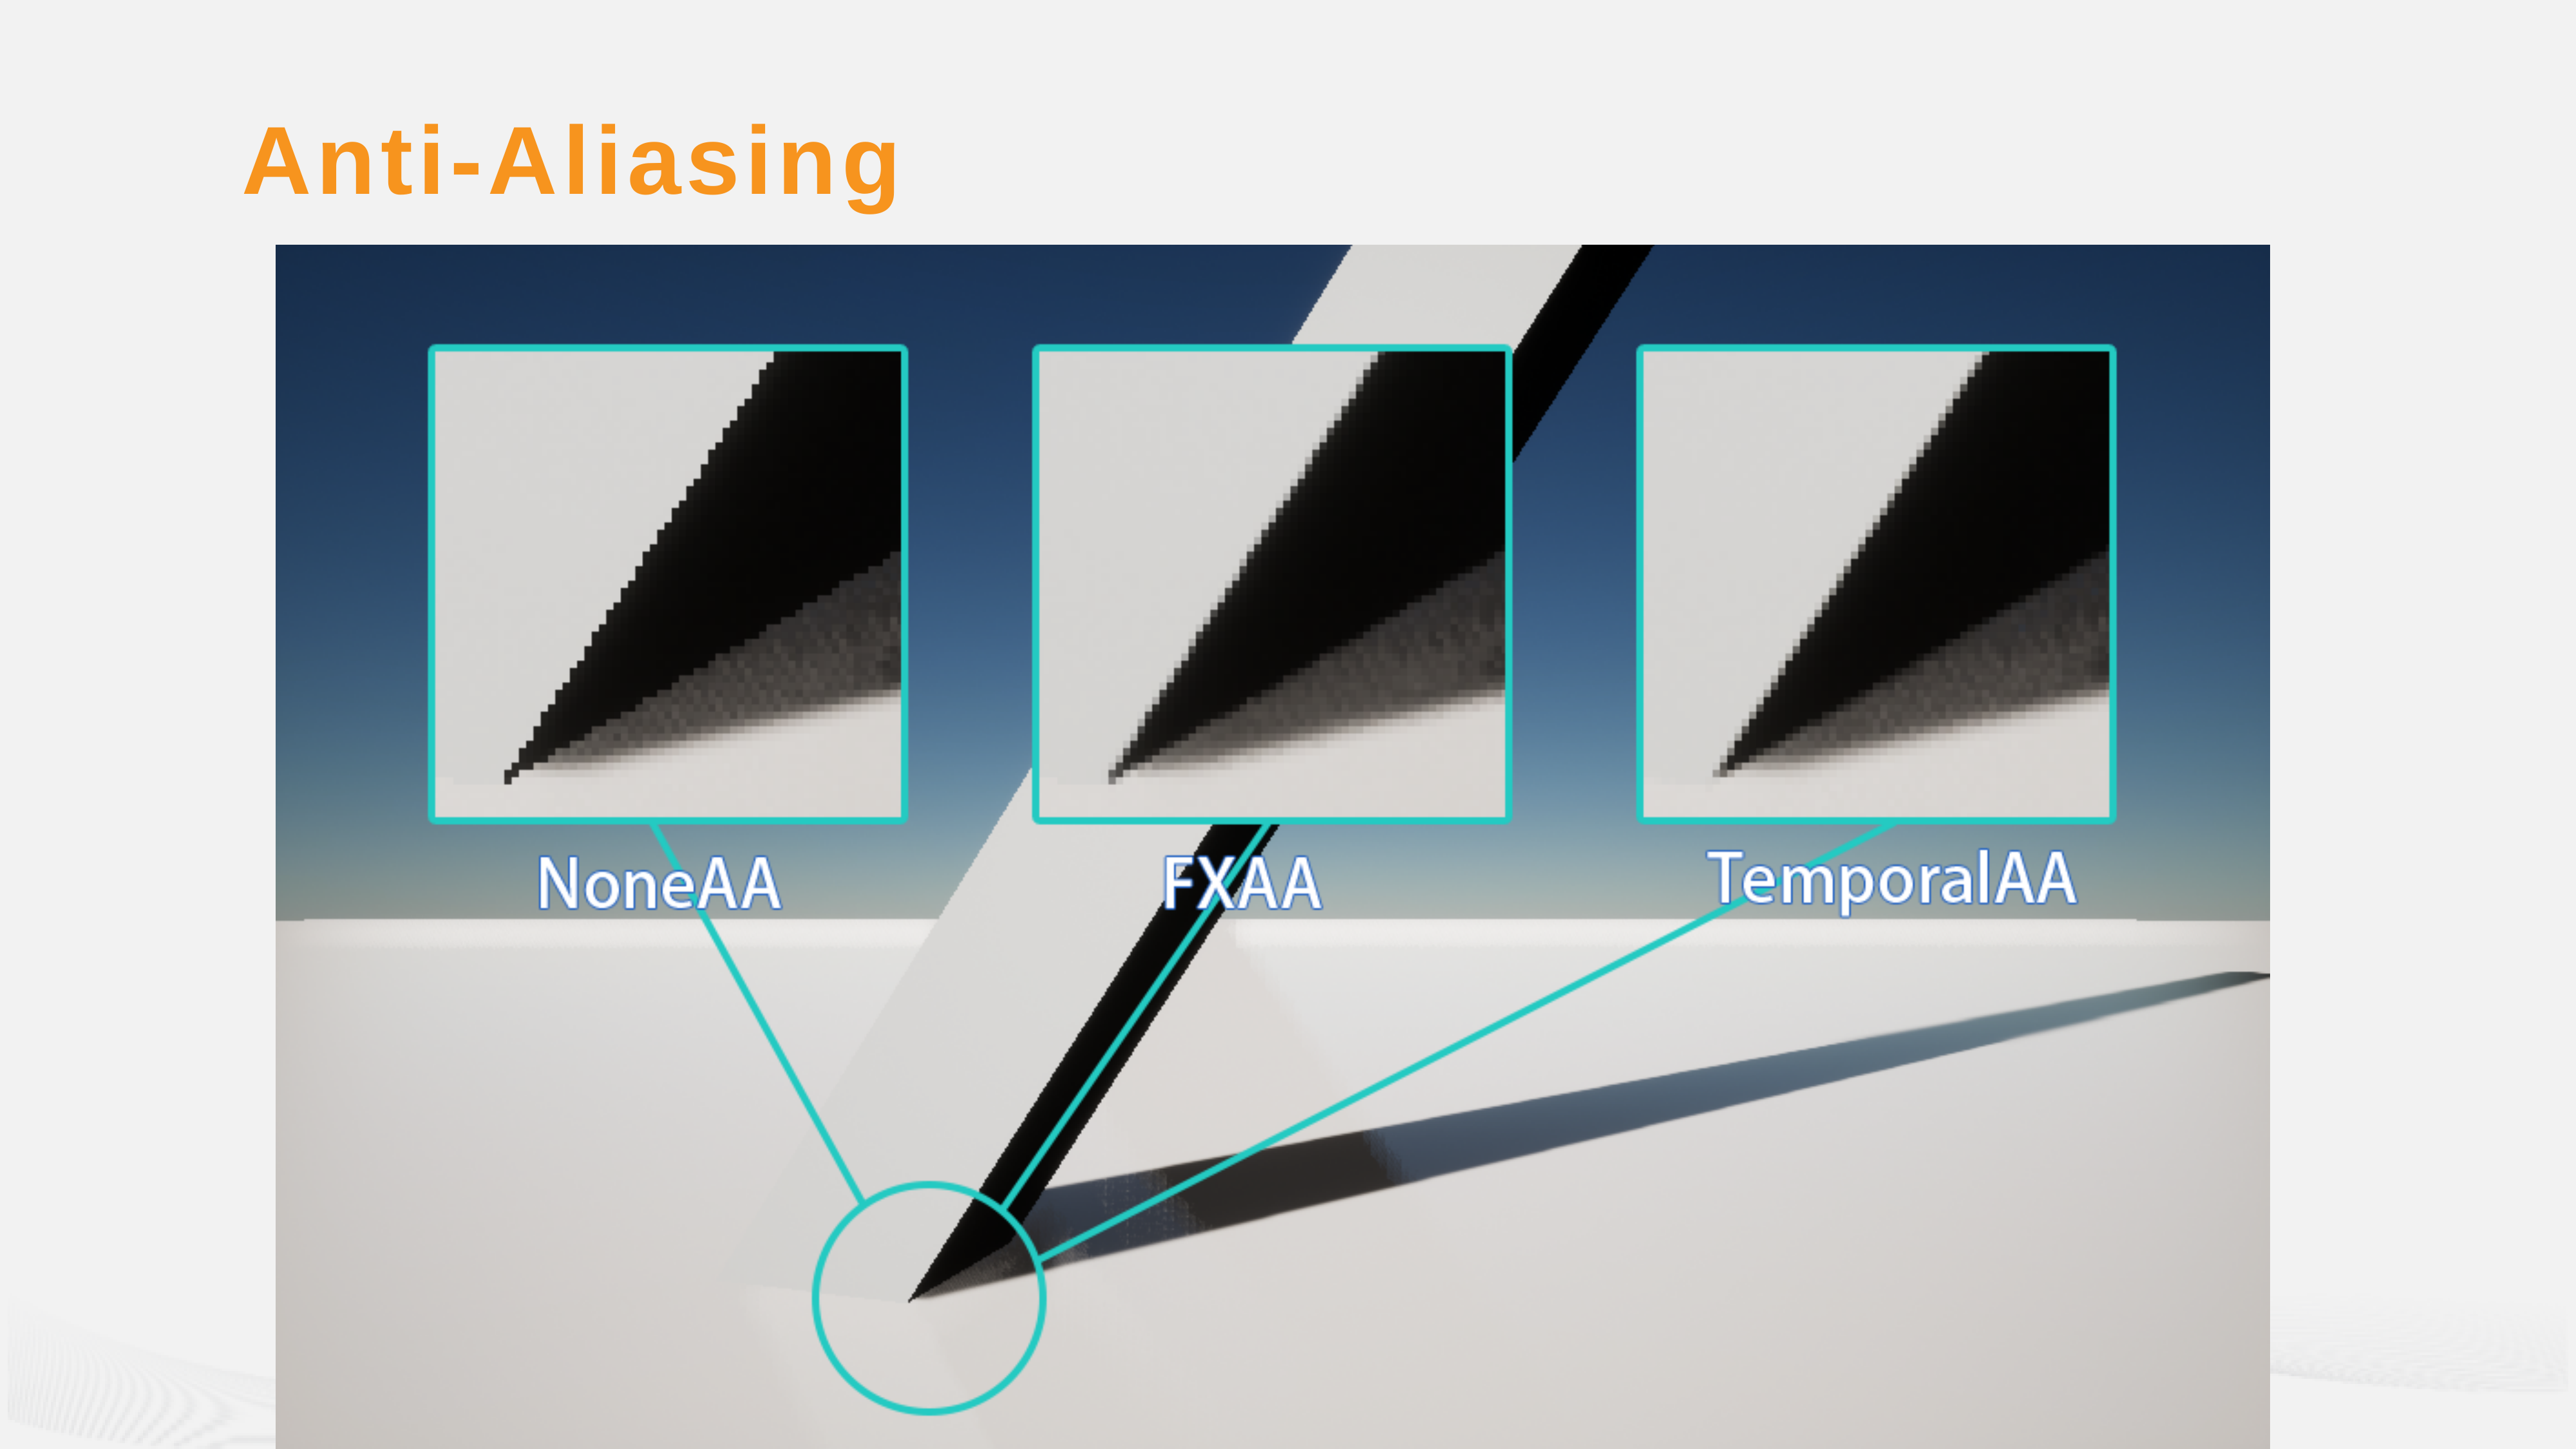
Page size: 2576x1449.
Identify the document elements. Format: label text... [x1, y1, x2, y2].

picture [276, 245, 2270, 1449]
title Anti-Aliasing [230, 93, 2435, 336]
